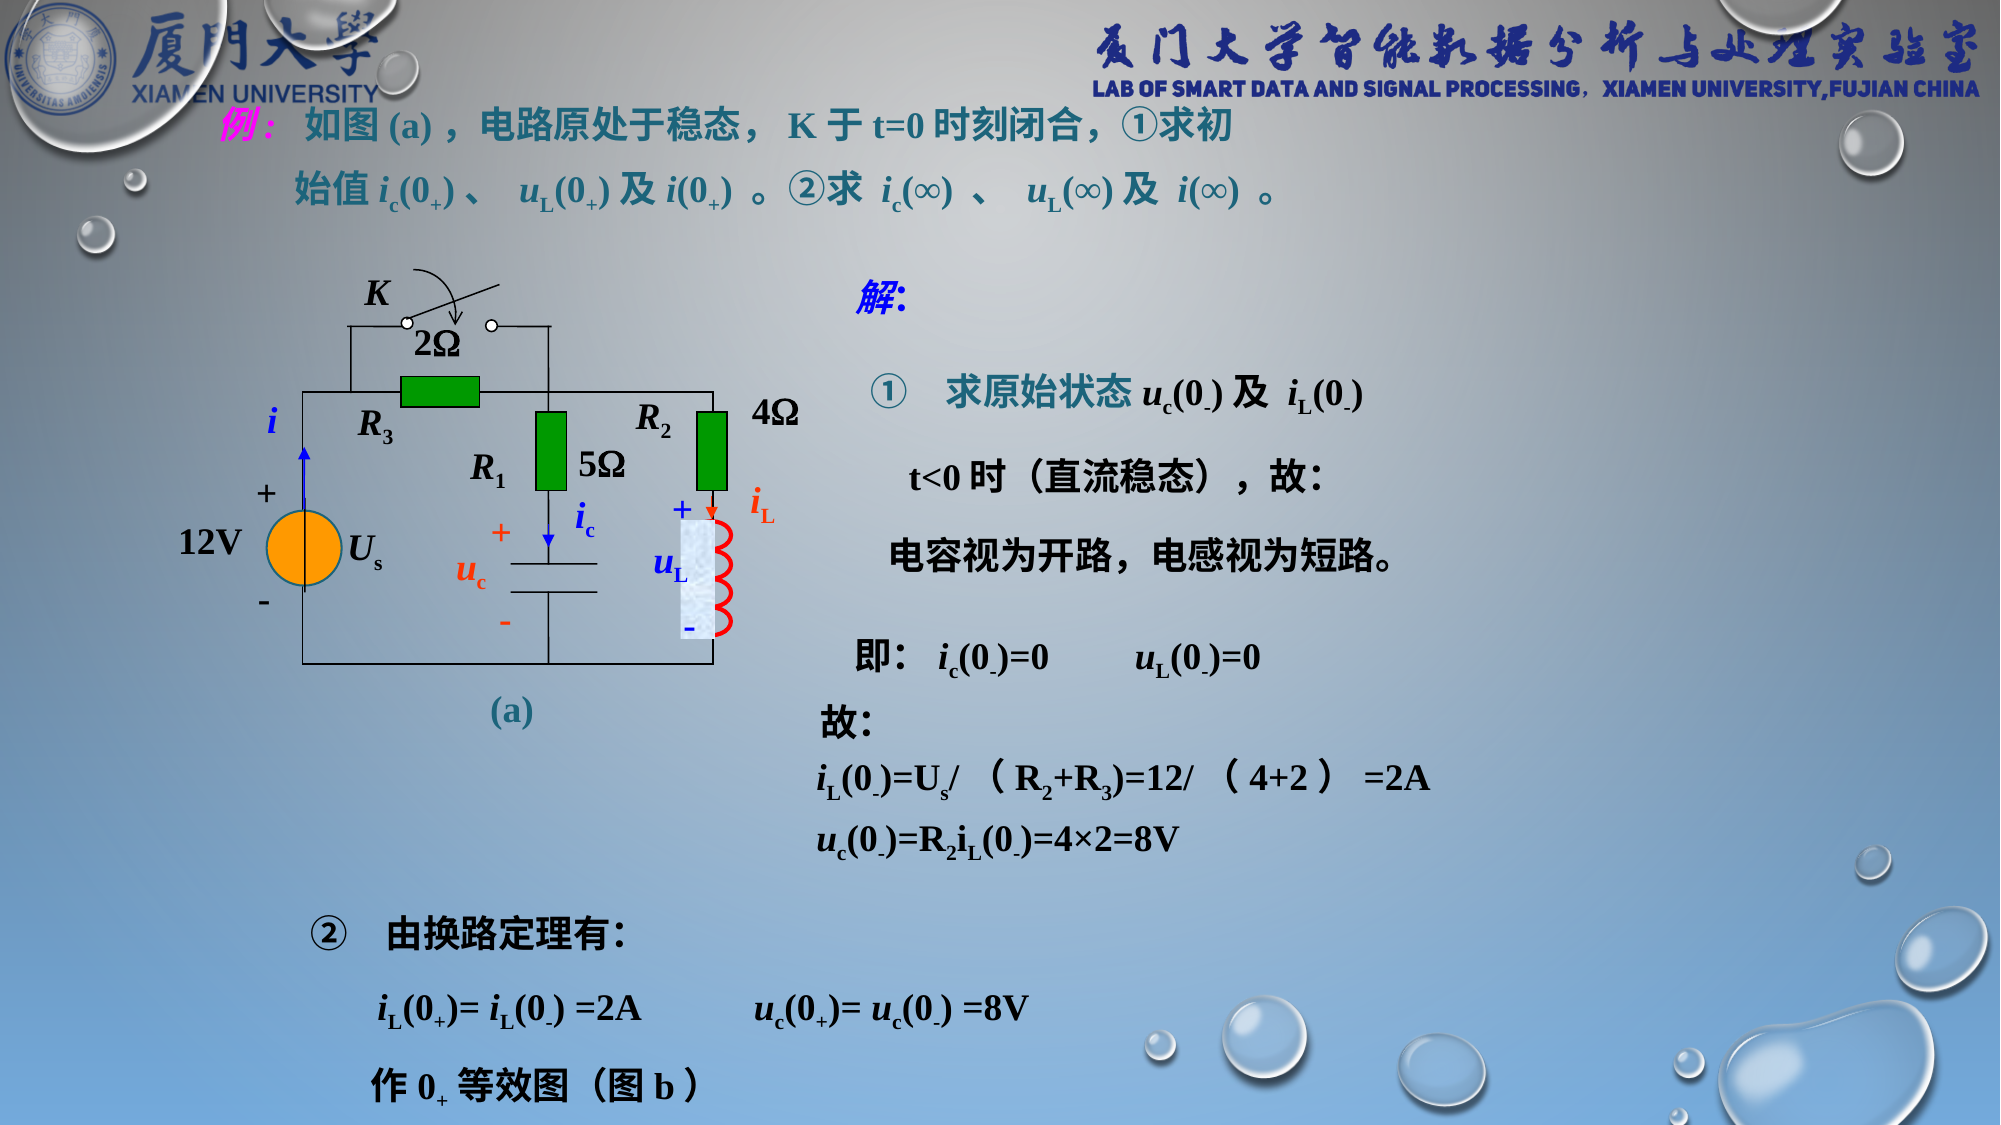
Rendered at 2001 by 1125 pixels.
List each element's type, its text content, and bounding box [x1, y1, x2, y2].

text_box 解： [843, 266, 972, 327]
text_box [163, 259, 838, 753]
text_box 由换路定理有： iL(0+)= iL(0-) =2A uc(0+)= uc(0-) =8V 作0+等效图（图b） [296, 887, 1503, 1121]
text_box 例: 如图(a)，电路原处于稳态，K于t=0时刻闭合，①求初 始值ic(0+)、 uL(0+)及i(0+) 。②求 ic(∞) 、 uL(∞)及 i(∞) 。 [202, 94, 1610, 224]
text_box 求原始状态uc(0-)及 iL(0-) t<0时（直流稳态），故： 电容视为开路，电感视为短路。 [855, 351, 1616, 585]
text_box 即：ic(0-)=0 uL(0-)=0 故： iL(0-)=Us/（R2+R3)=12/（4+2）=2A uc(0-)=R2iL(0-)=4×2=8V [753, 634, 1616, 873]
picture [0, 0, 2000, 1125]
